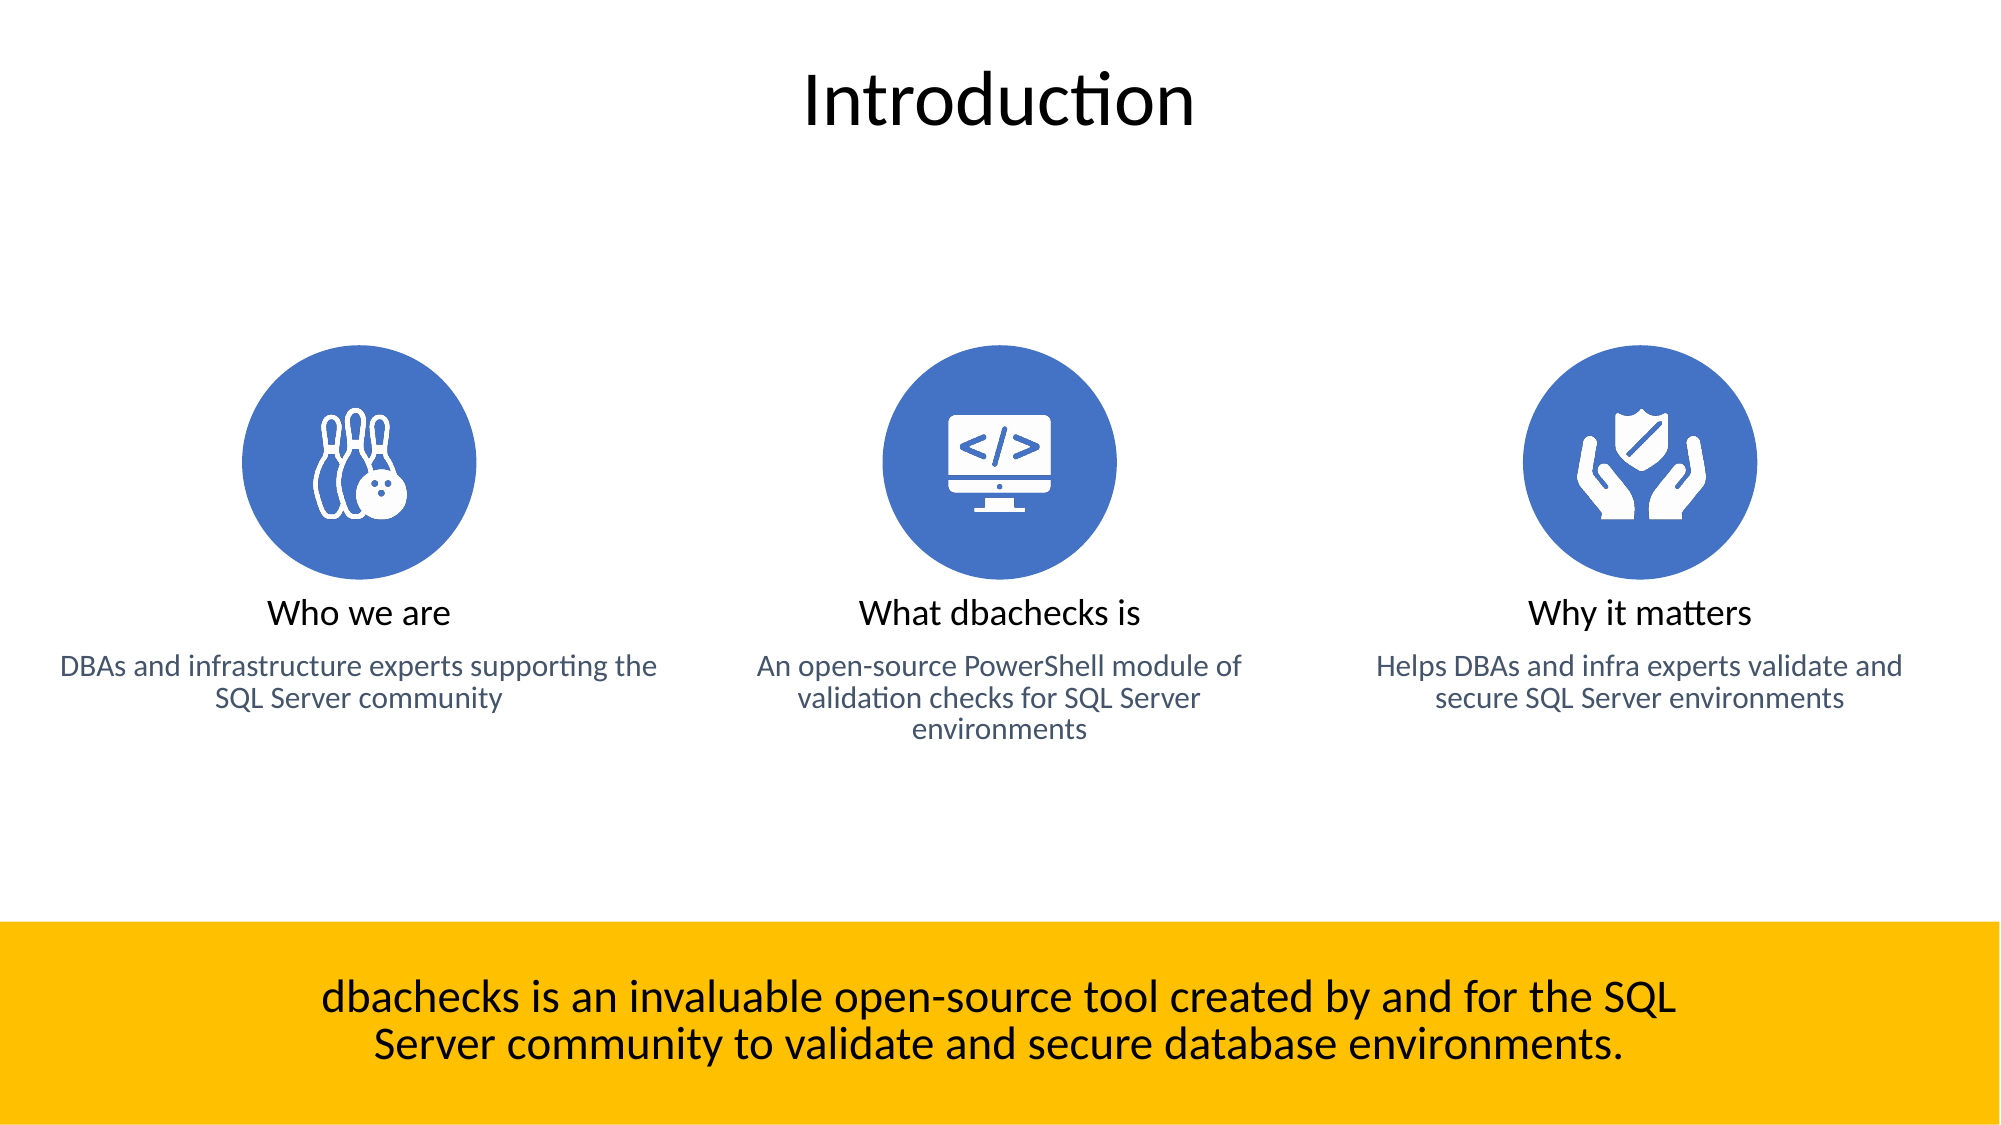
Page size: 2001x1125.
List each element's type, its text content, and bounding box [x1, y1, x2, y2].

text_box [1522, 345, 1758, 580]
text_box An open-source PowerShell module of validation checks for SQL Server environments [732, 651, 1267, 746]
text_box Introduction [0, 62, 2000, 141]
text_box dbachecks is an invaluable open-source tool created by and for the SQL Server community to validate and secure database environments. [269, 974, 1731, 1069]
text_box [0, 921, 2000, 1125]
picture [313, 407, 407, 521]
picture [948, 415, 1051, 512]
text_box DBAs and infrastructure experts supporting the SQL Server community [57, 651, 661, 715]
text_box Who we are [57, 595, 661, 634]
text_box [882, 345, 1117, 580]
text_box [242, 345, 477, 580]
text_box What dbachecks is [732, 595, 1267, 634]
text_box Helps DBAs and infra experts validate and secure SQL Server environments [1349, 651, 1931, 715]
picture [1576, 408, 1706, 520]
text_box Why it matters [1349, 595, 1931, 634]
